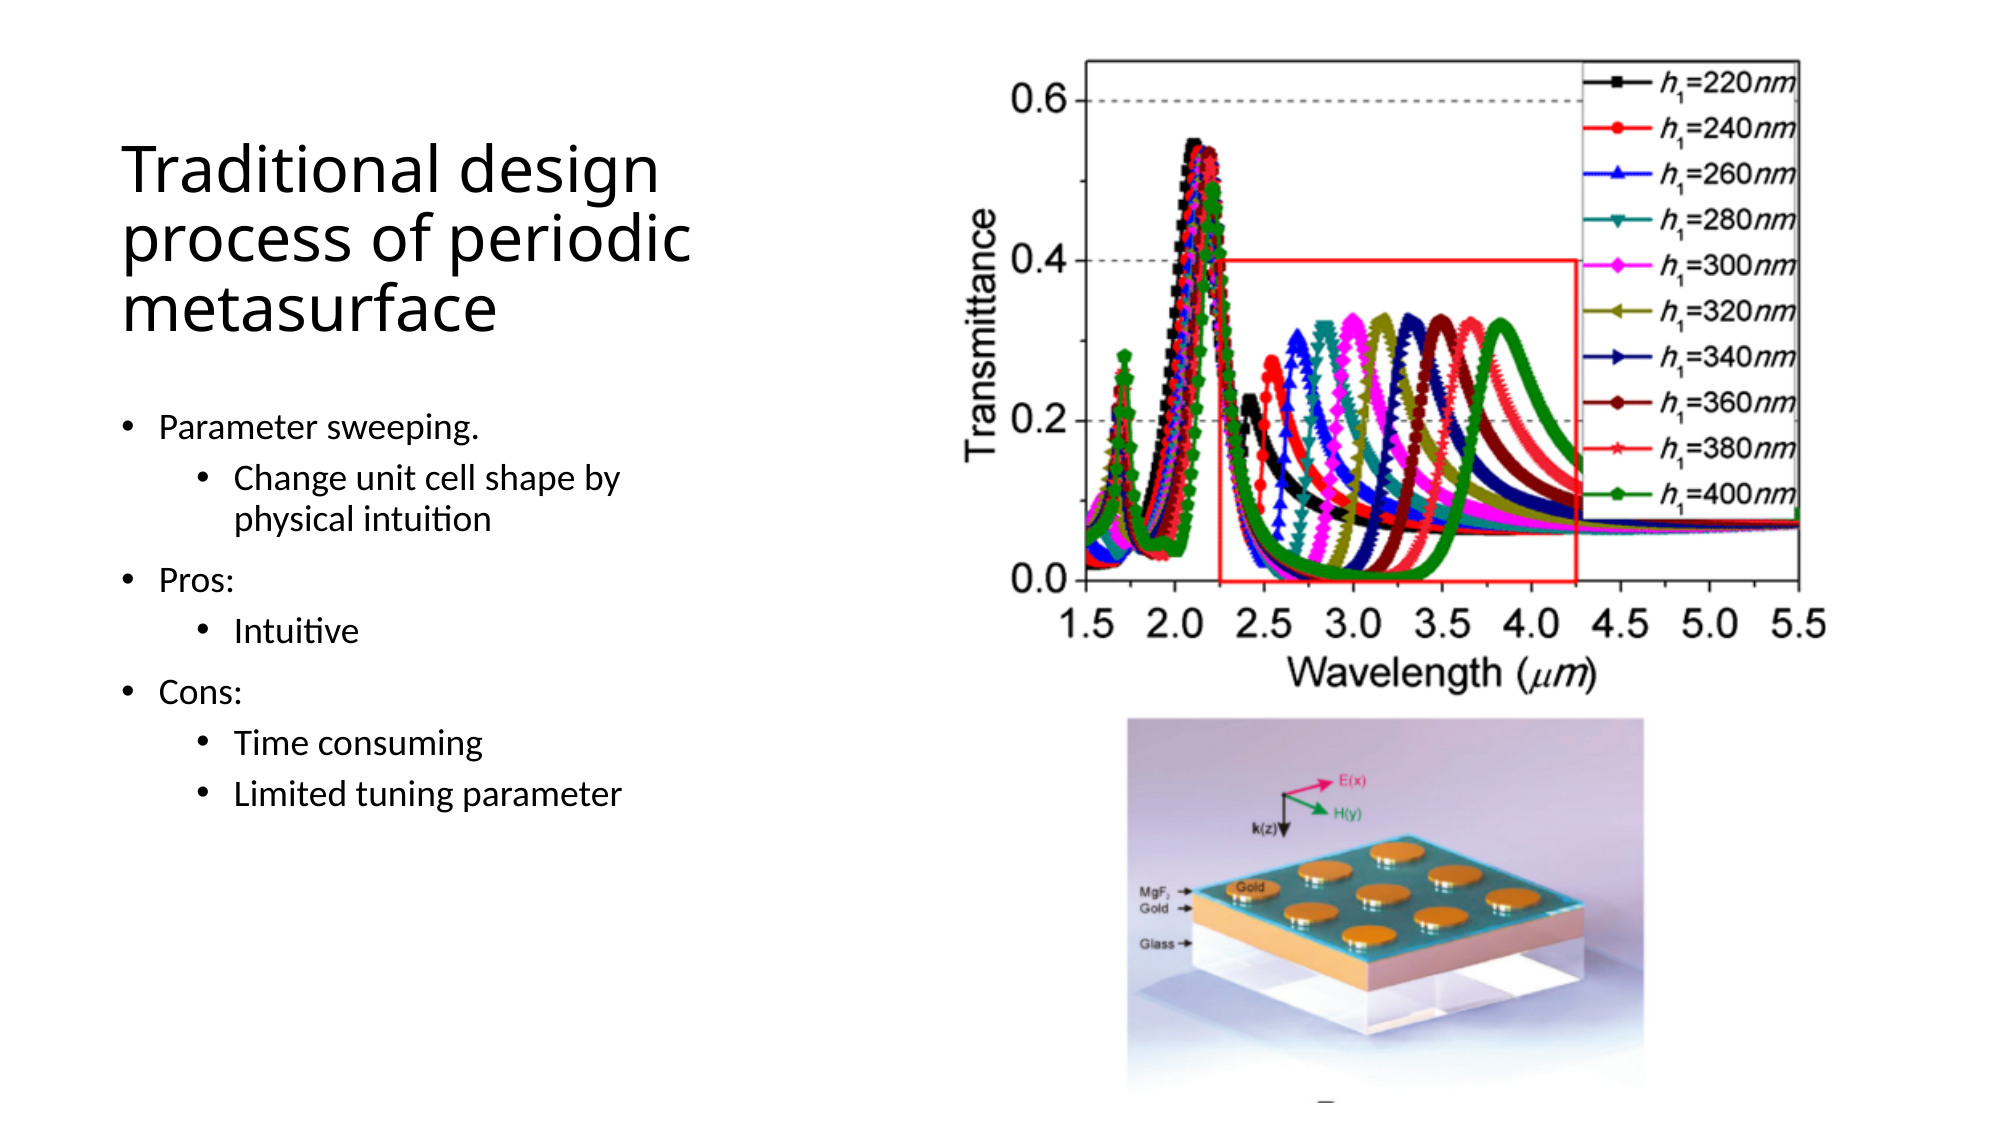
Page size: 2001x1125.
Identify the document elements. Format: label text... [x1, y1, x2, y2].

list Parameter sweeping. Change unit cell shape by physical intuition Pros: Intuitive Cons: Time consuming Limited tuning parameter [106, 399, 708, 1021]
title Traditional design process of periodic metasurface [106, 103, 708, 379]
picture [949, 56, 1826, 700]
picture [1120, 710, 1655, 1103]
